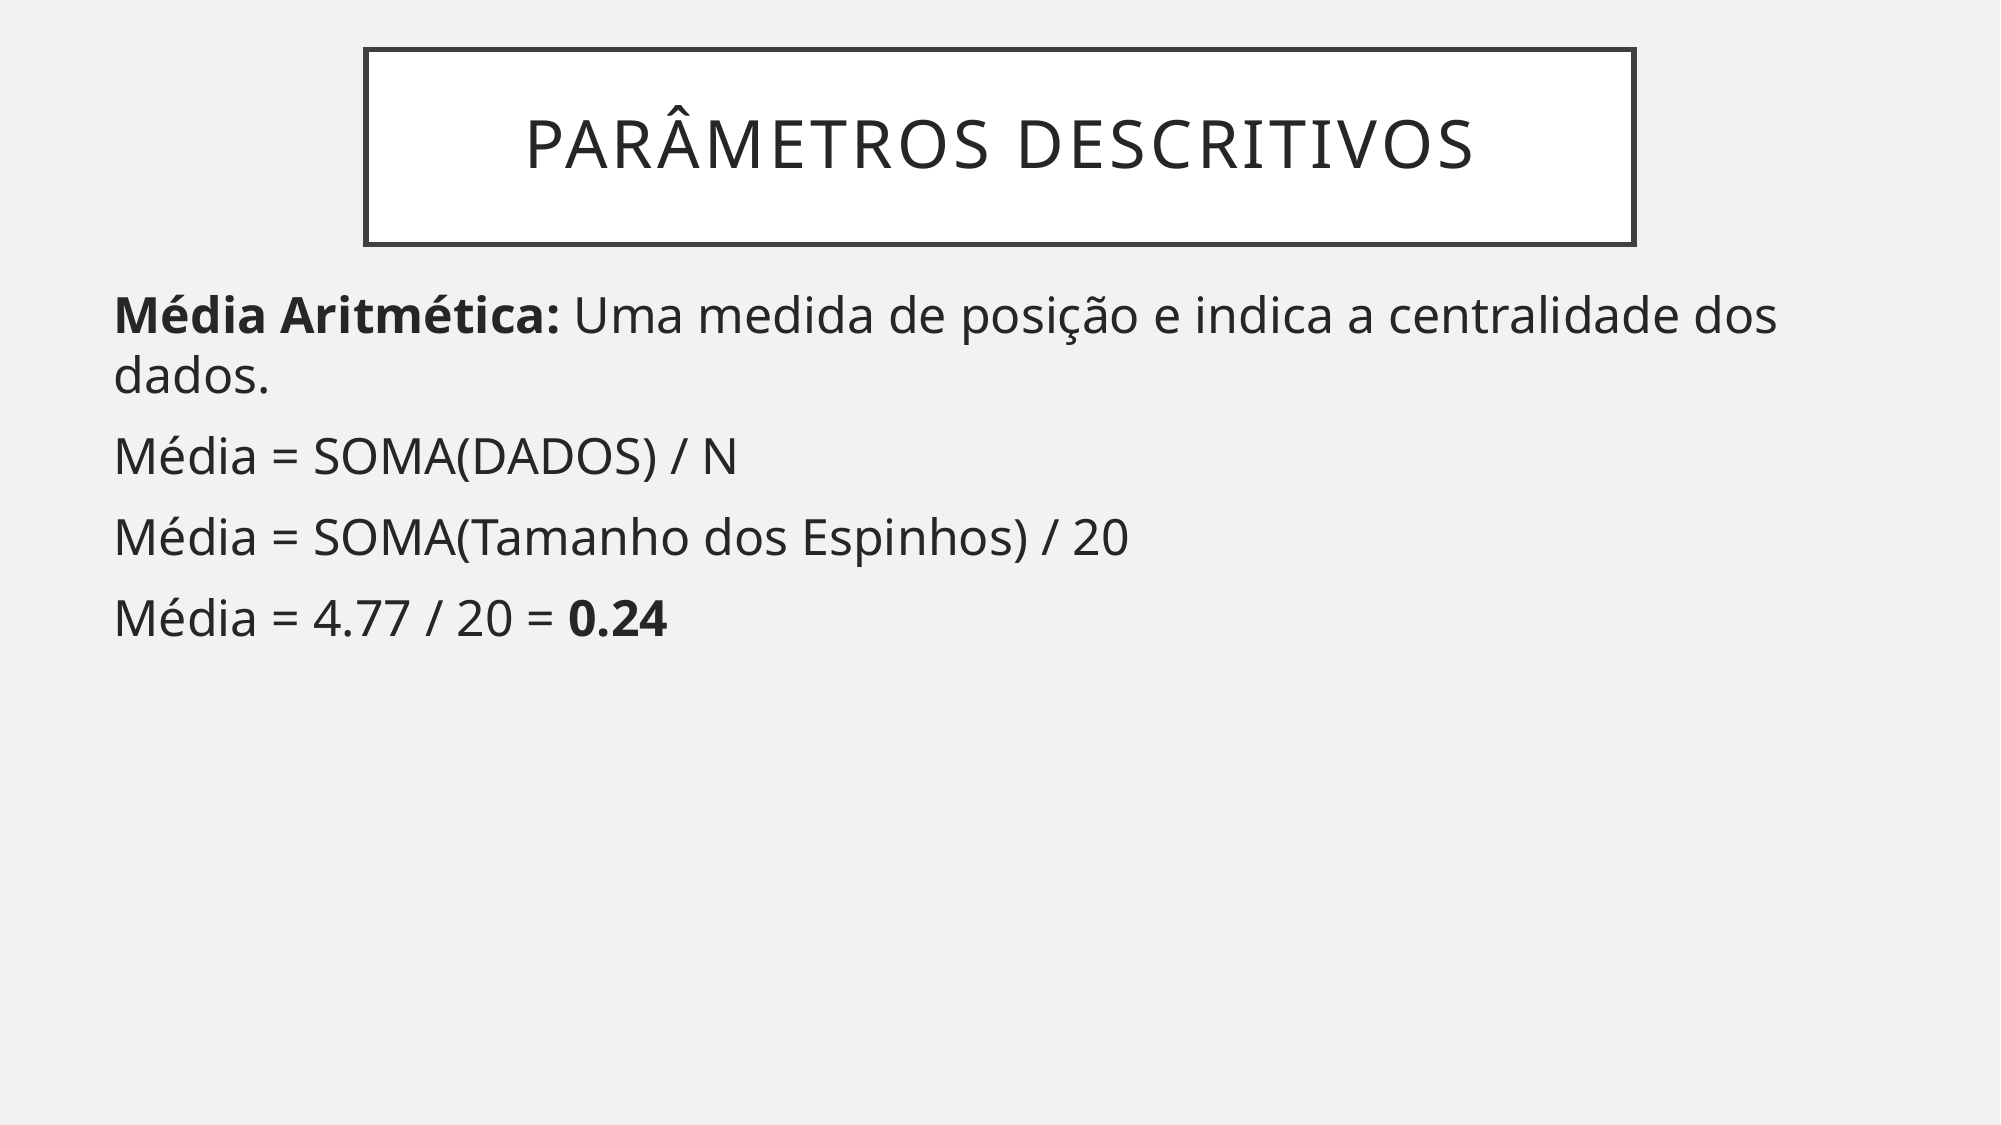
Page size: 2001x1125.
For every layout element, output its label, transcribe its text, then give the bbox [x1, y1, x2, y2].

list Média Aritmética: Uma medida de posição e indica a centralidade dos dados. Média = SOMA(DADOS) / N Média = SOMA(Tamanho dos Espinhos) / 20 Média = 4.77 / 20 = 0.24 [98, 276, 1897, 942]
title Parâmetros descritivos [363, 47, 1637, 247]
